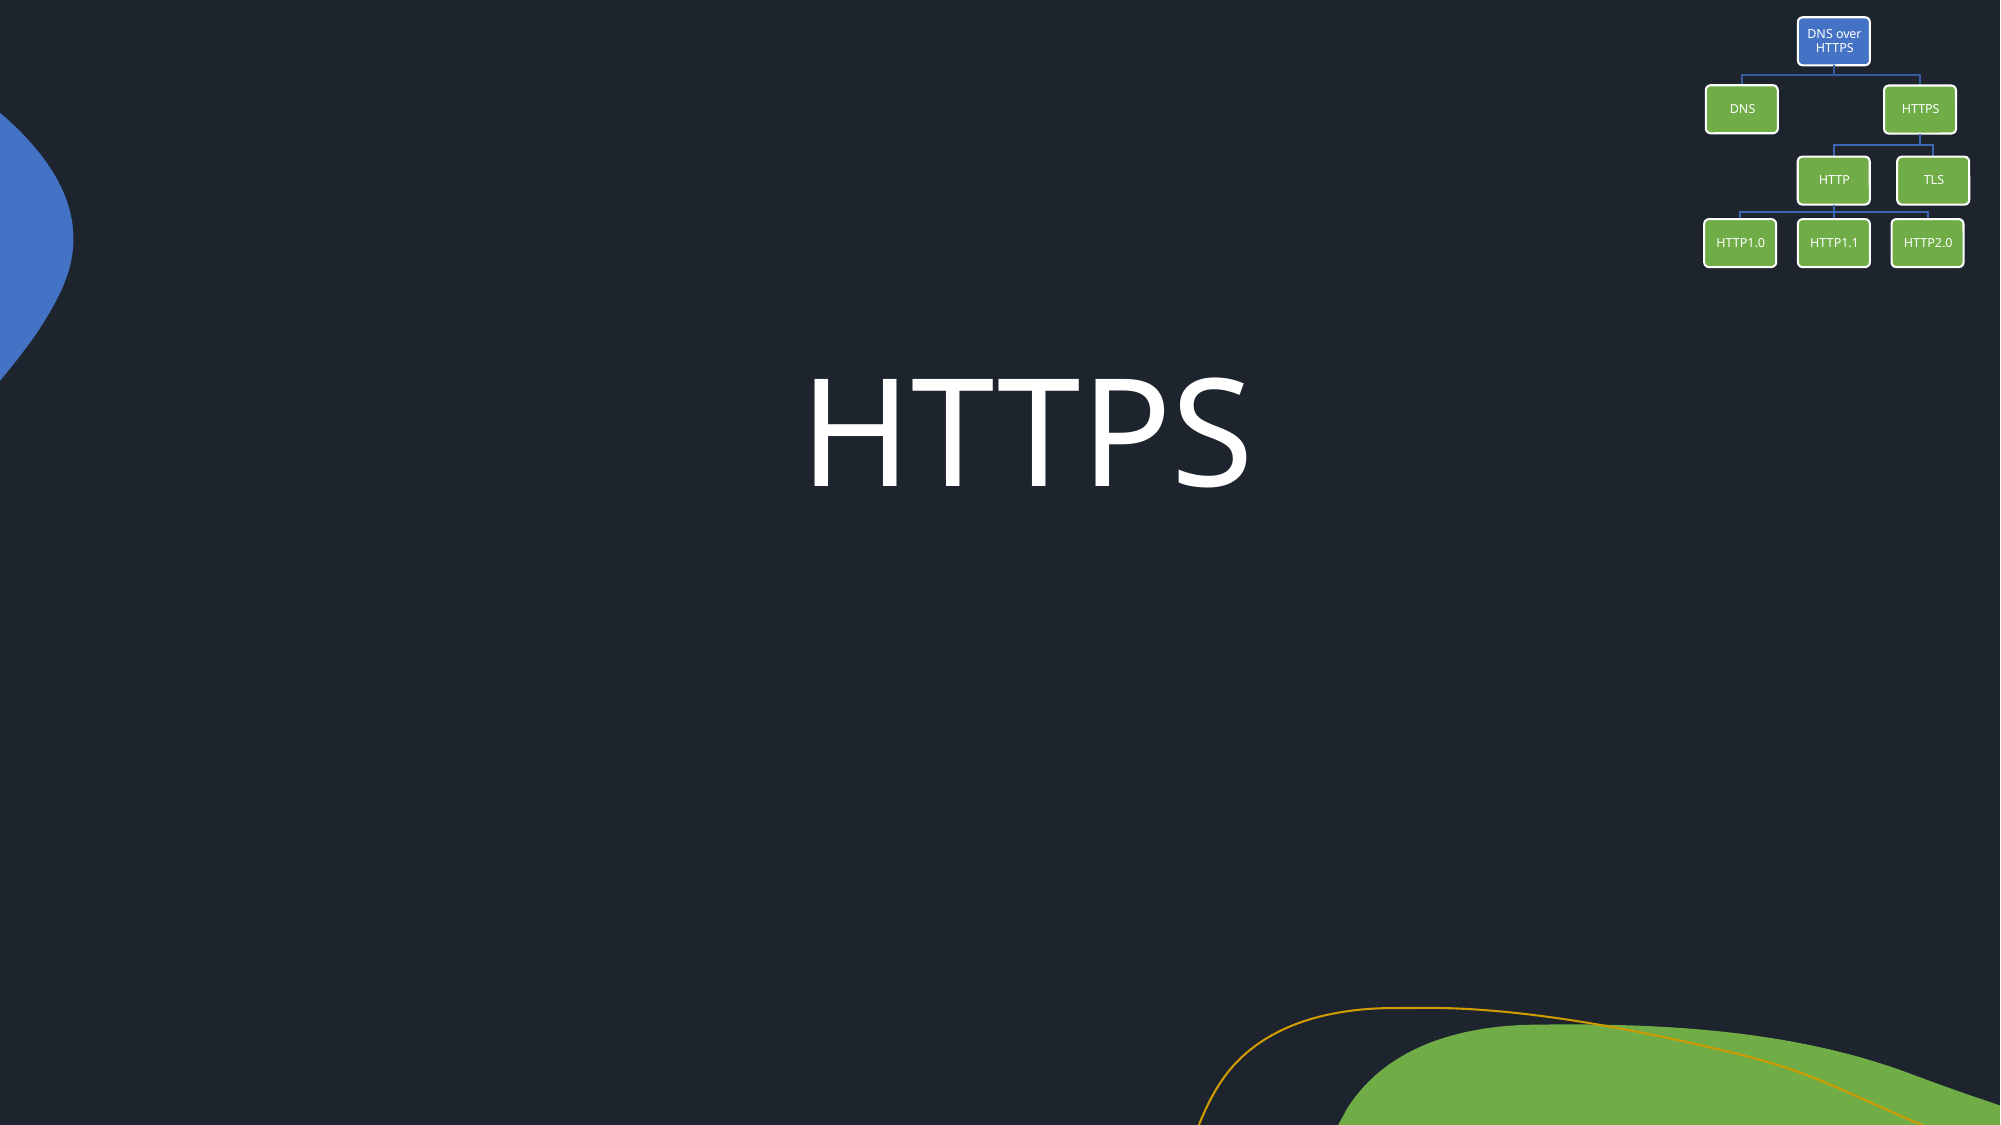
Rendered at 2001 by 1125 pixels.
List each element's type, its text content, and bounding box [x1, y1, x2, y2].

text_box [1698, 17, 1970, 268]
title HTTPS [152, 312, 1903, 563]
